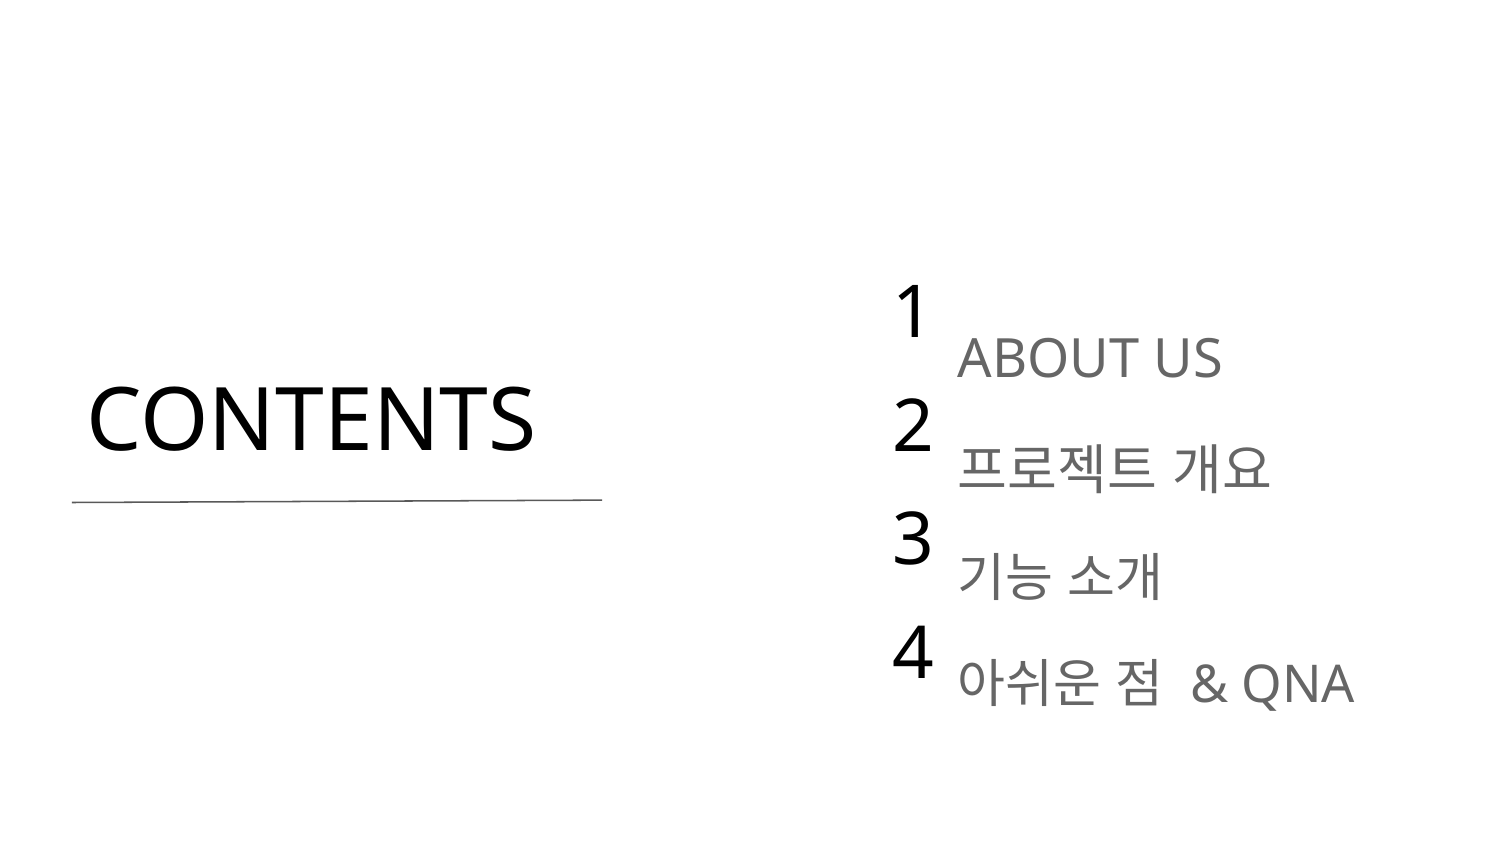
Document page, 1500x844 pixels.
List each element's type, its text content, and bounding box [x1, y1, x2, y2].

text_box 1 2 3 4 [877, 223, 984, 626]
title CONTENTS [71, 341, 877, 492]
text_box ABOUT US 프로젝트 개요 기능 소개 아쉬운 점 & QNA [984, 243, 1462, 621]
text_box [71, 499, 603, 503]
